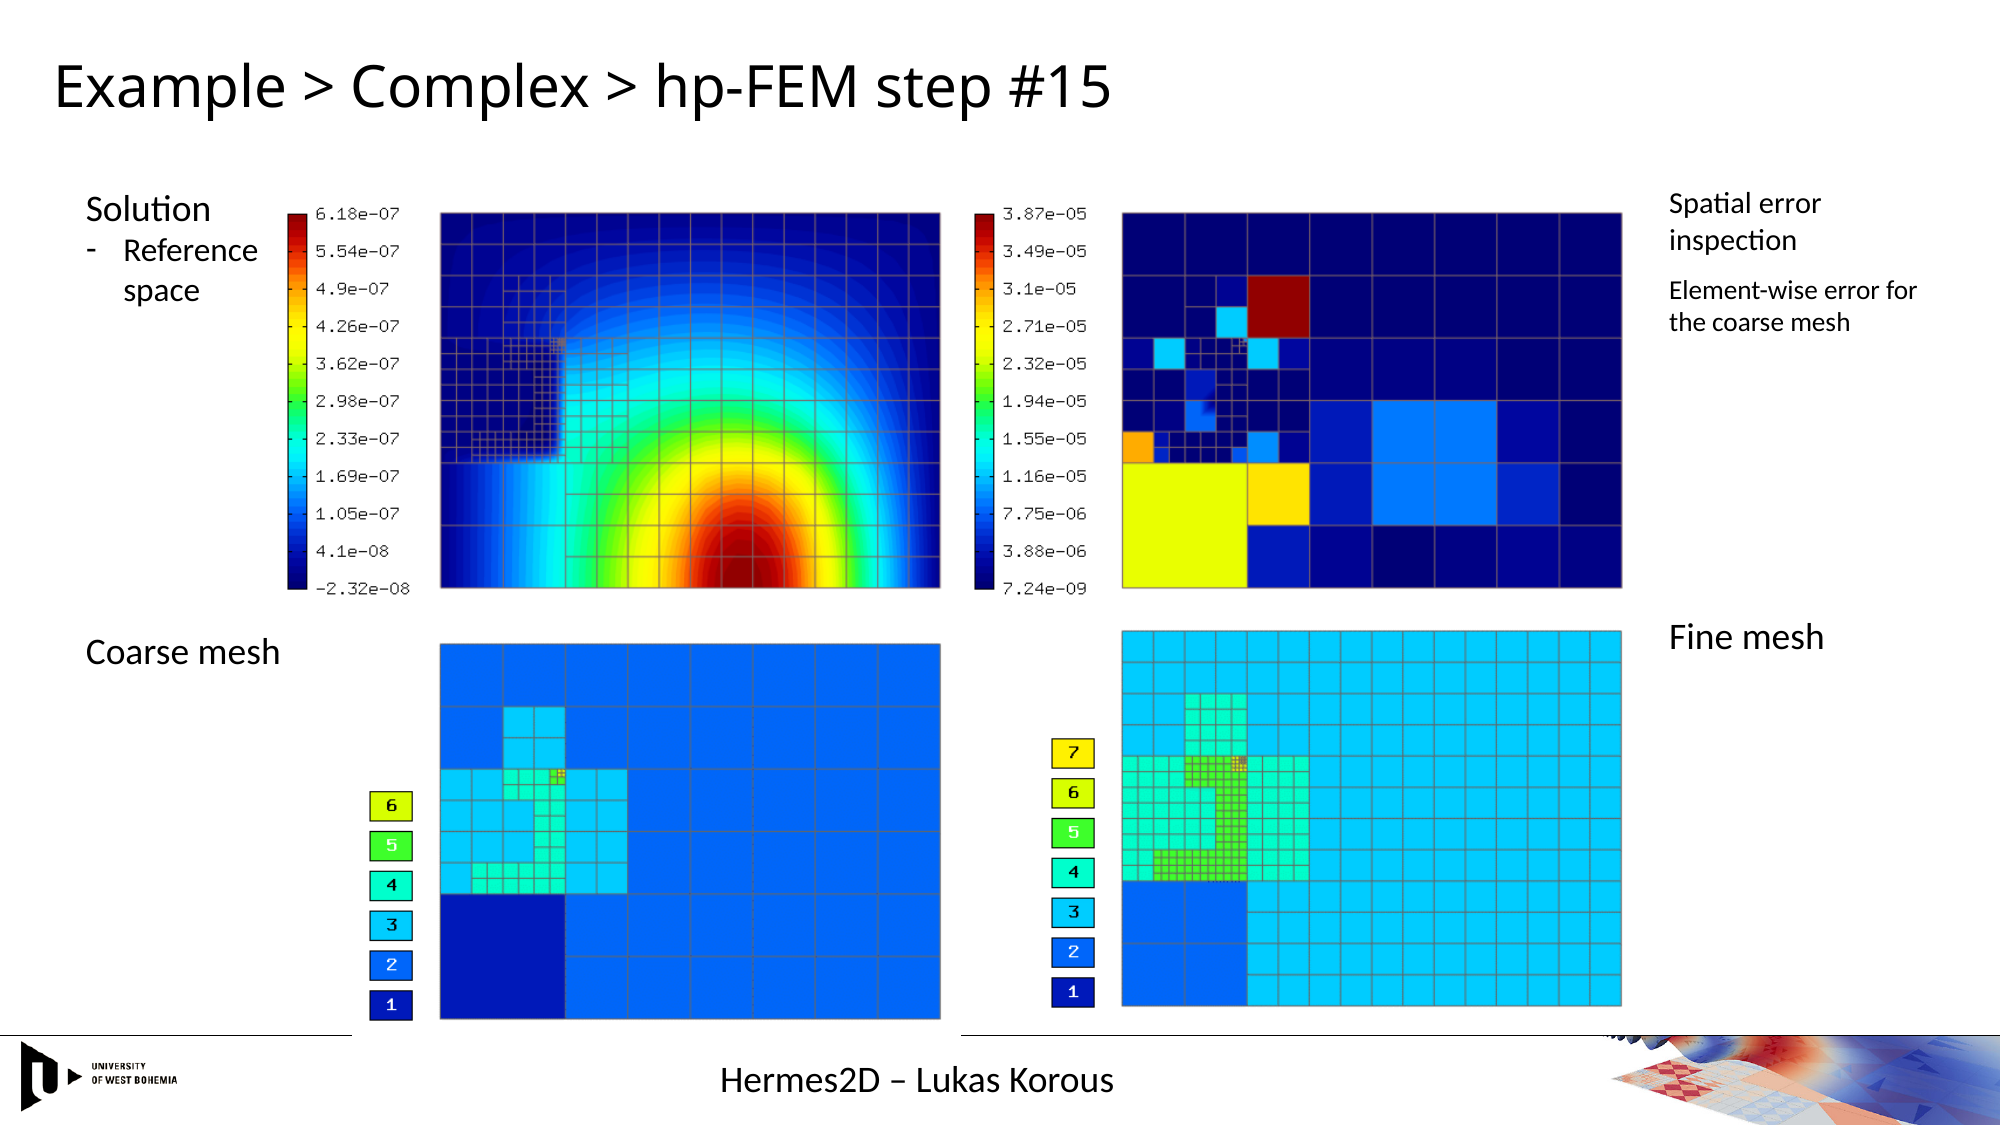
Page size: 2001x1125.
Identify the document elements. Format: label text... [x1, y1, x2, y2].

title Example > Complex > hp-FEM step #15 [38, 43, 1962, 134]
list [972, 195, 1659, 605]
picture [21, 1041, 227, 1125]
text_box Coarse mesh [70, 619, 300, 789]
text_box Fine mesh [1654, 604, 1884, 774]
picture [352, 626, 961, 1036]
text_box Hermes2D – Lukas Korous [705, 1047, 1295, 1108]
text_box Solution Reference space [70, 175, 300, 346]
picture [270, 195, 972, 605]
text_box Spatial error inspection Element-wise error for the coarse mesh [1654, 175, 1949, 346]
picture [1576, 1036, 2000, 1125]
picture [1034, 613, 1642, 1023]
